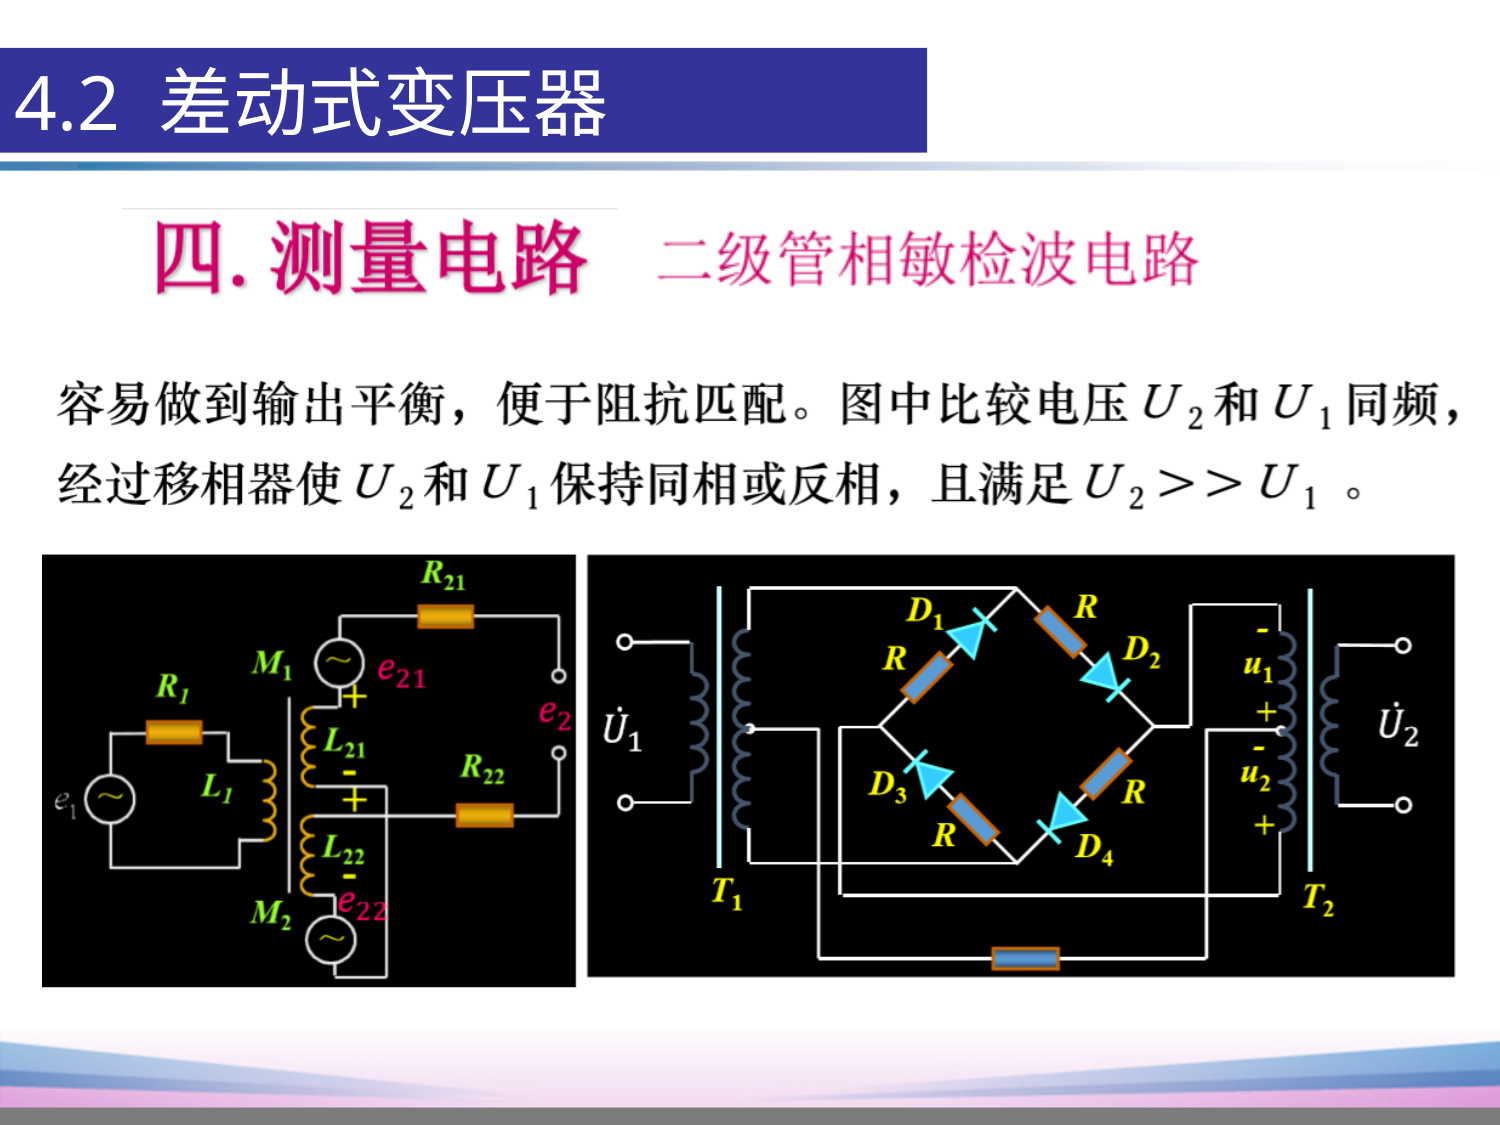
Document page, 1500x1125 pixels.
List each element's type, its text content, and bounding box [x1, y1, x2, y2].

text_box 4.2 差动式变压器 [0, 47, 928, 153]
picture [0, 0, 1500, 1125]
